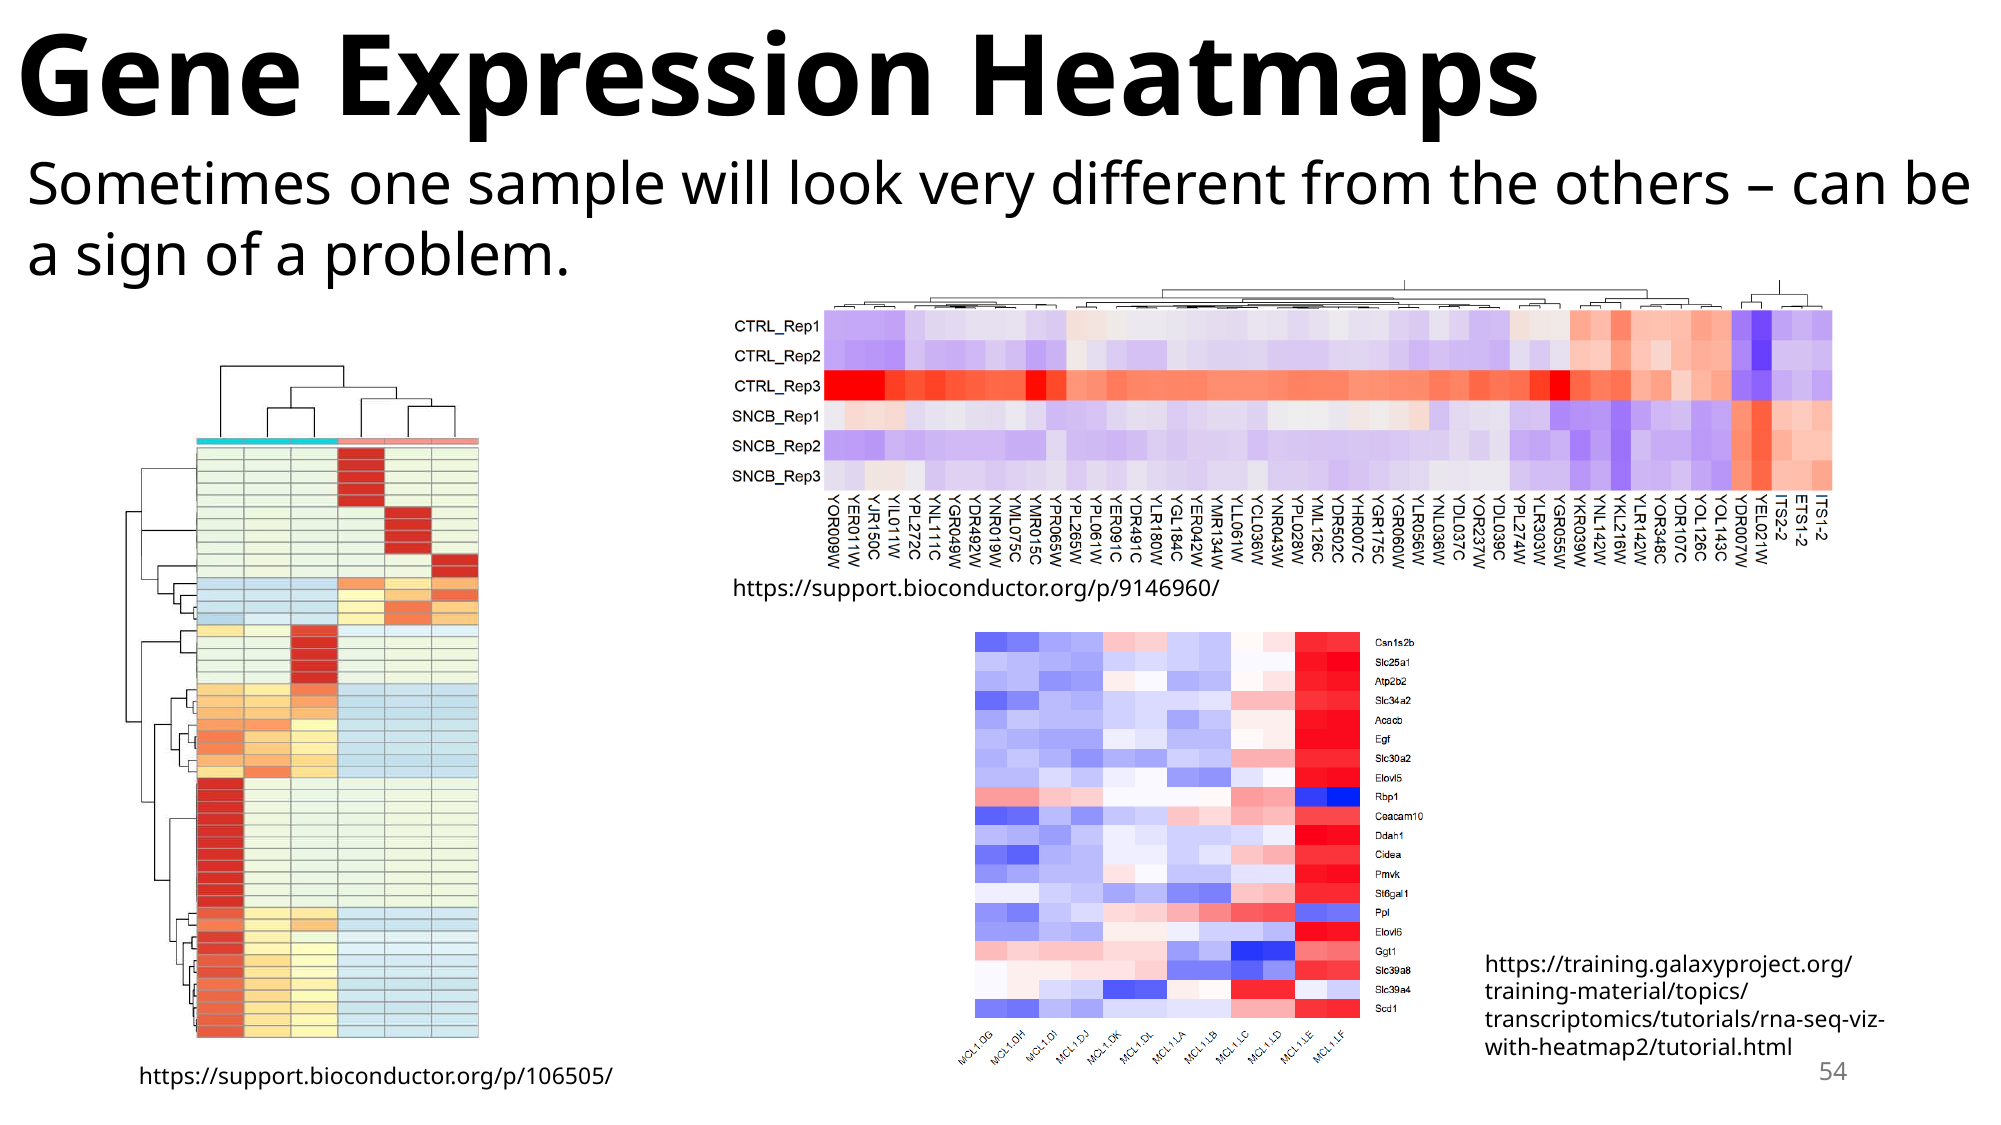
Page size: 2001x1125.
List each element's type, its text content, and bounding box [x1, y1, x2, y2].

picture [950, 612, 1432, 1075]
picture [123, 363, 480, 1040]
text_box https://support.bioconductor.org/p/9146960/ [717, 577, 1368, 609]
text_box https://support.bioconductor.org/p/106505/ [123, 1054, 684, 1097]
text_box https://training.galaxyproject.org/training-material/topics/transcriptomics/tutorials/rna-seq-viz-with-heatmap2/tutorial.html [1469, 942, 1920, 1067]
picture [717, 280, 1851, 577]
text_box [49, 295, 1685, 686]
text_box Gene Expression Heatmaps [15, 0, 1920, 139]
text_box Sometimes one sample will look very different from the others – can be a sign of a problem. [11, 139, 2000, 295]
slide_number 54 [1412, 1042, 1863, 1103]
